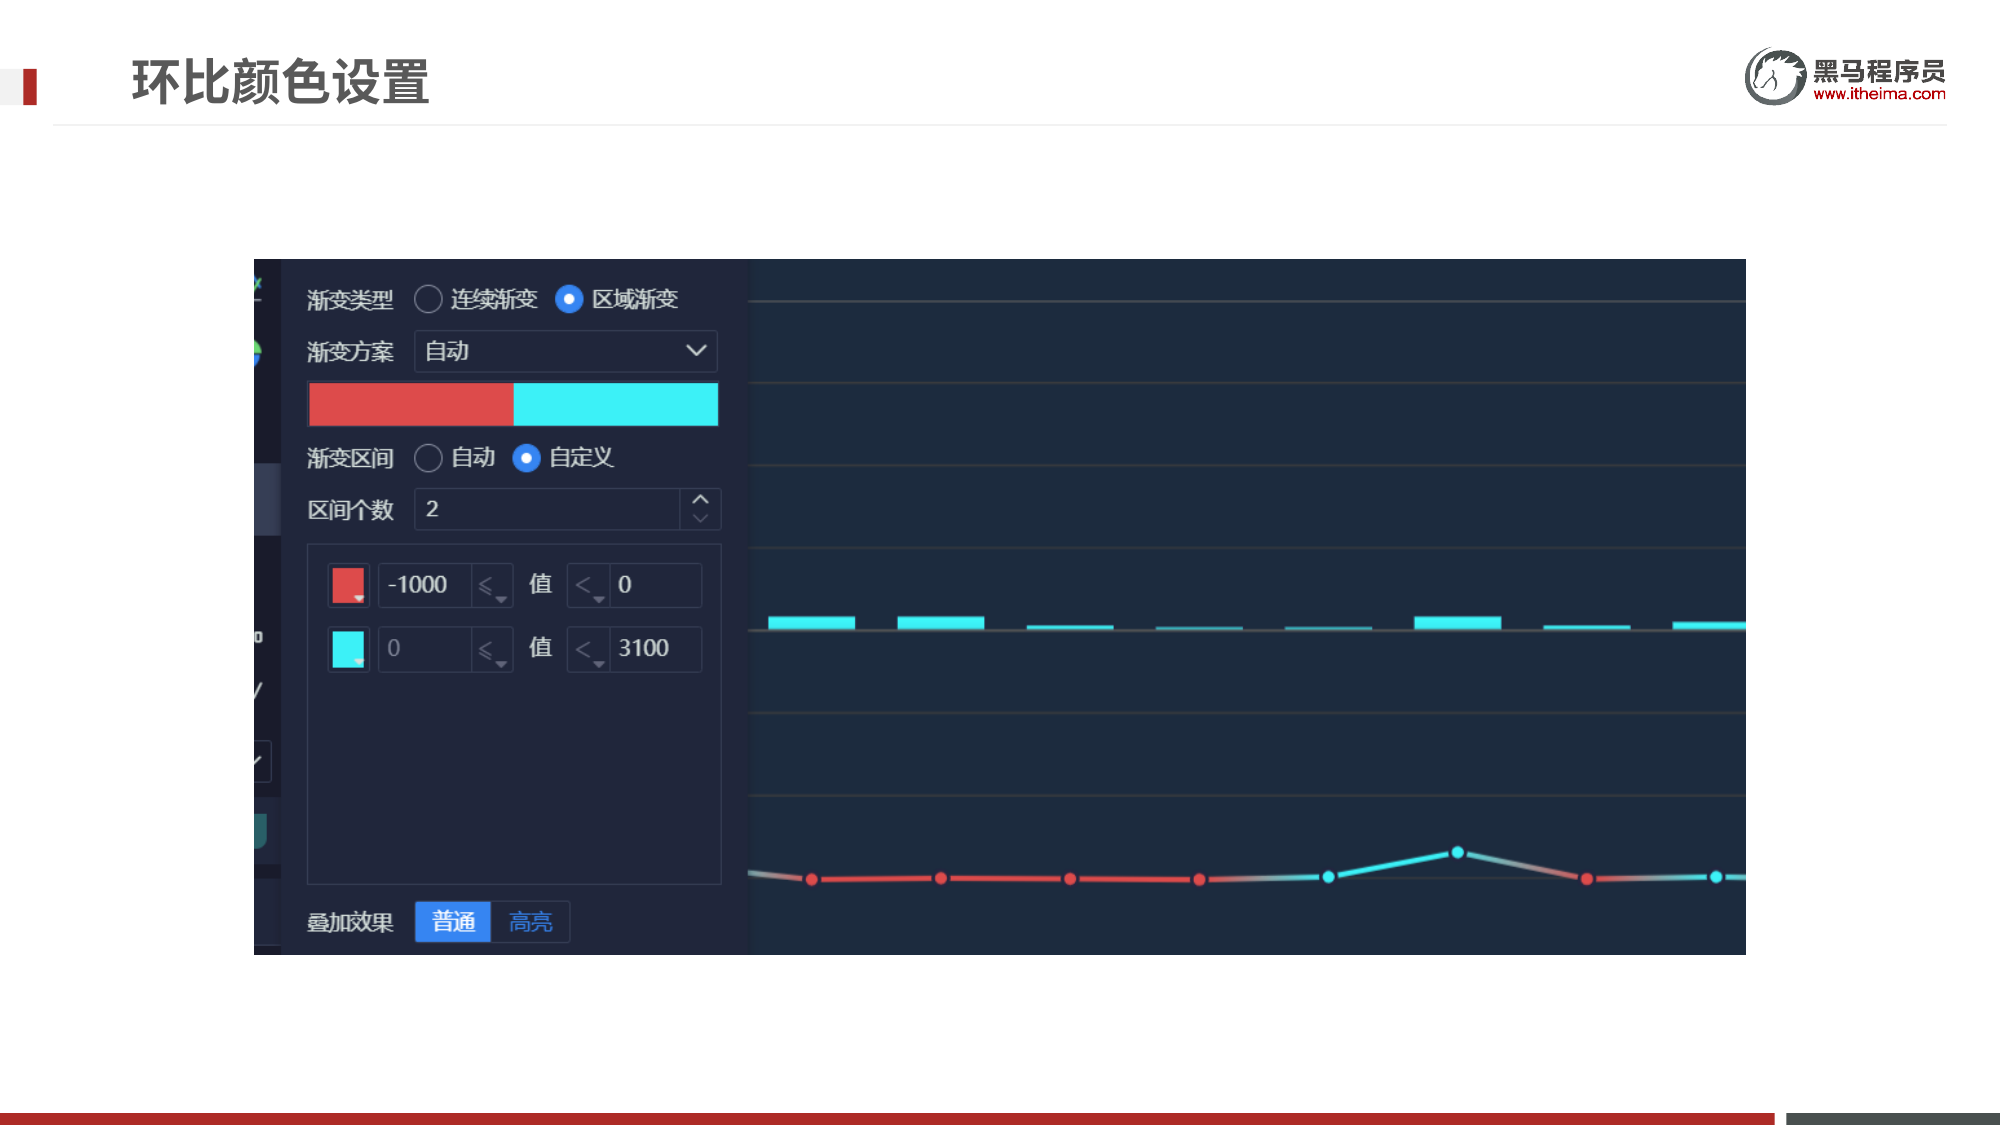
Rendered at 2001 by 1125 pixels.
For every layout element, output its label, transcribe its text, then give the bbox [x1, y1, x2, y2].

title 环比颜色设置 [116, 38, 1556, 124]
picture [253, 258, 1746, 955]
picture [1744, 46, 1946, 106]
